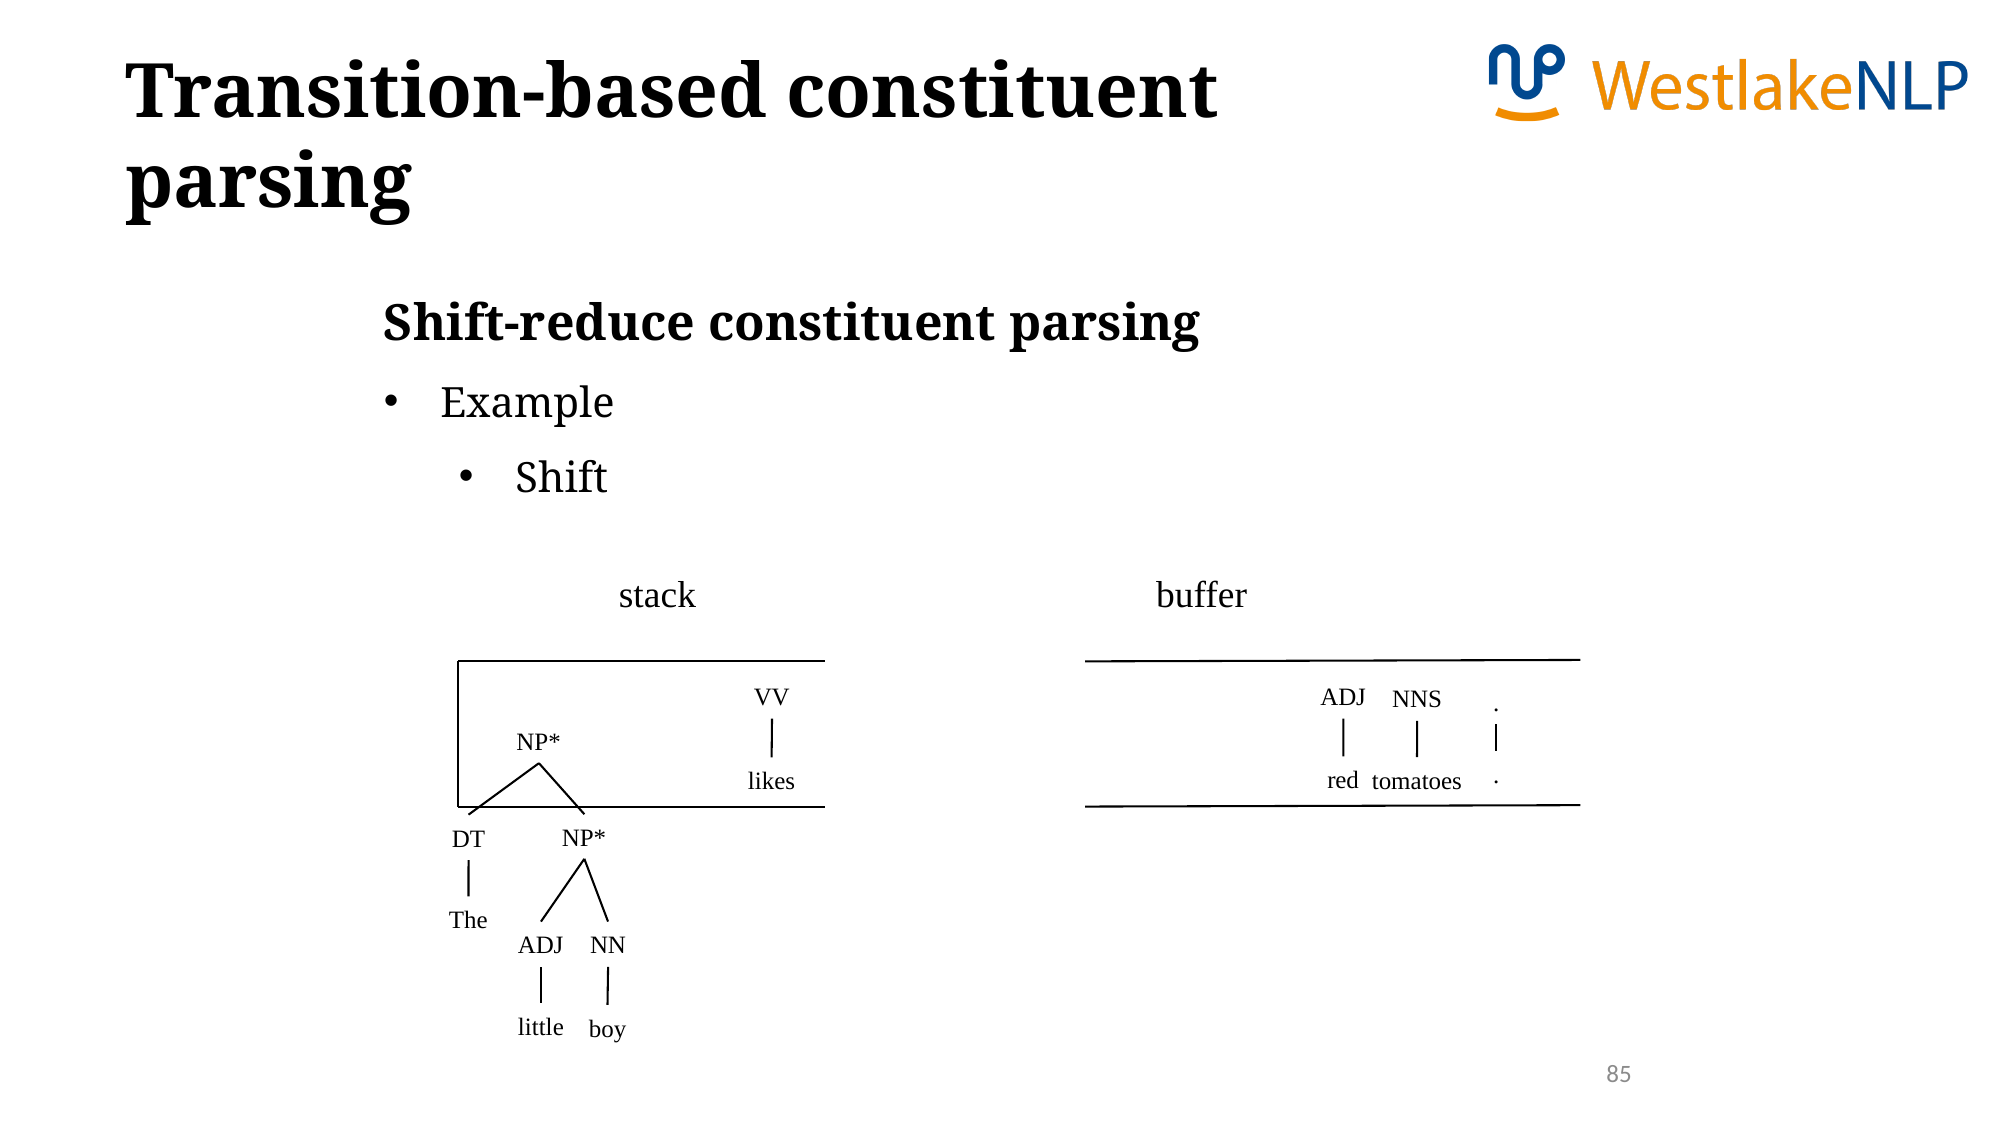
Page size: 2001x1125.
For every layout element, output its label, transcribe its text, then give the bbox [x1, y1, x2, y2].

text_box DT [437, 814, 501, 860]
text_box NP* [547, 814, 622, 859]
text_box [538, 763, 585, 815]
slide_number 85 [1309, 1042, 1647, 1103]
text_box stack [604, 562, 712, 623]
text_box . [1478, 751, 1515, 796]
text_box ADJ [1305, 673, 1382, 718]
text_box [540, 859, 584, 922]
text_box ADJ [503, 921, 575, 967]
text_box NNS [1377, 675, 1457, 721]
text_box . [1478, 679, 1515, 724]
text_box NN [575, 921, 641, 967]
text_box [468, 763, 538, 815]
text_box The [434, 896, 503, 941]
text_box Shift-reduce constituent parsing Example Shift [369, 253, 1525, 508]
text_box boy [573, 1004, 642, 1050]
text_box Transition-based constituent parsing [110, 35, 1418, 231]
text_box NP* [501, 718, 577, 763]
text_box likes [733, 757, 811, 803]
text_box VV [739, 673, 805, 718]
text_box red [1312, 756, 1375, 801]
picture [1459, 0, 2000, 170]
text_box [584, 859, 609, 922]
text_box tomatoes [1357, 757, 1477, 802]
text_box little [503, 1003, 579, 1048]
text_box buffer [1141, 562, 1263, 623]
